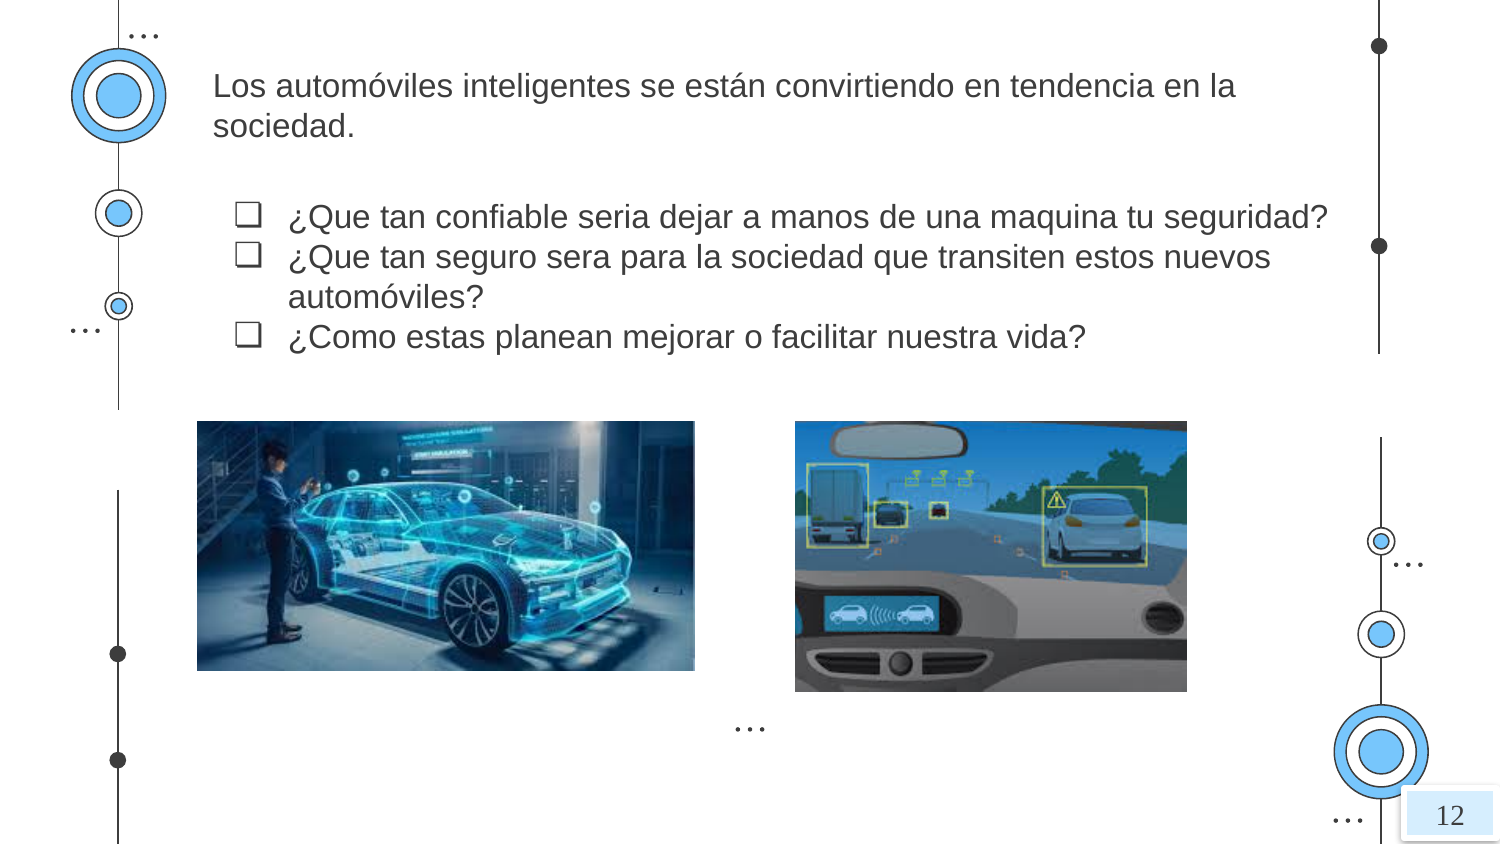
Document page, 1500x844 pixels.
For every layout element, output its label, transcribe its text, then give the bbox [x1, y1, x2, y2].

subtitle Los automóviles inteligentes se están convirtiendo en tendencia en la sociedad. [197, 49, 1304, 180]
picture [794, 421, 1213, 718]
text_box 12 [1401, 785, 1500, 841]
text_box ¿Que tan confiable seria dejar a manos de una maquina tu seguridad? ¿Que tan seguro sera para la sociedad que transiten estos nuevos automóviles? ¿Como estas planean mejorar o facilitar nuestra vida? [197, 180, 1381, 371]
picture [197, 421, 695, 671]
